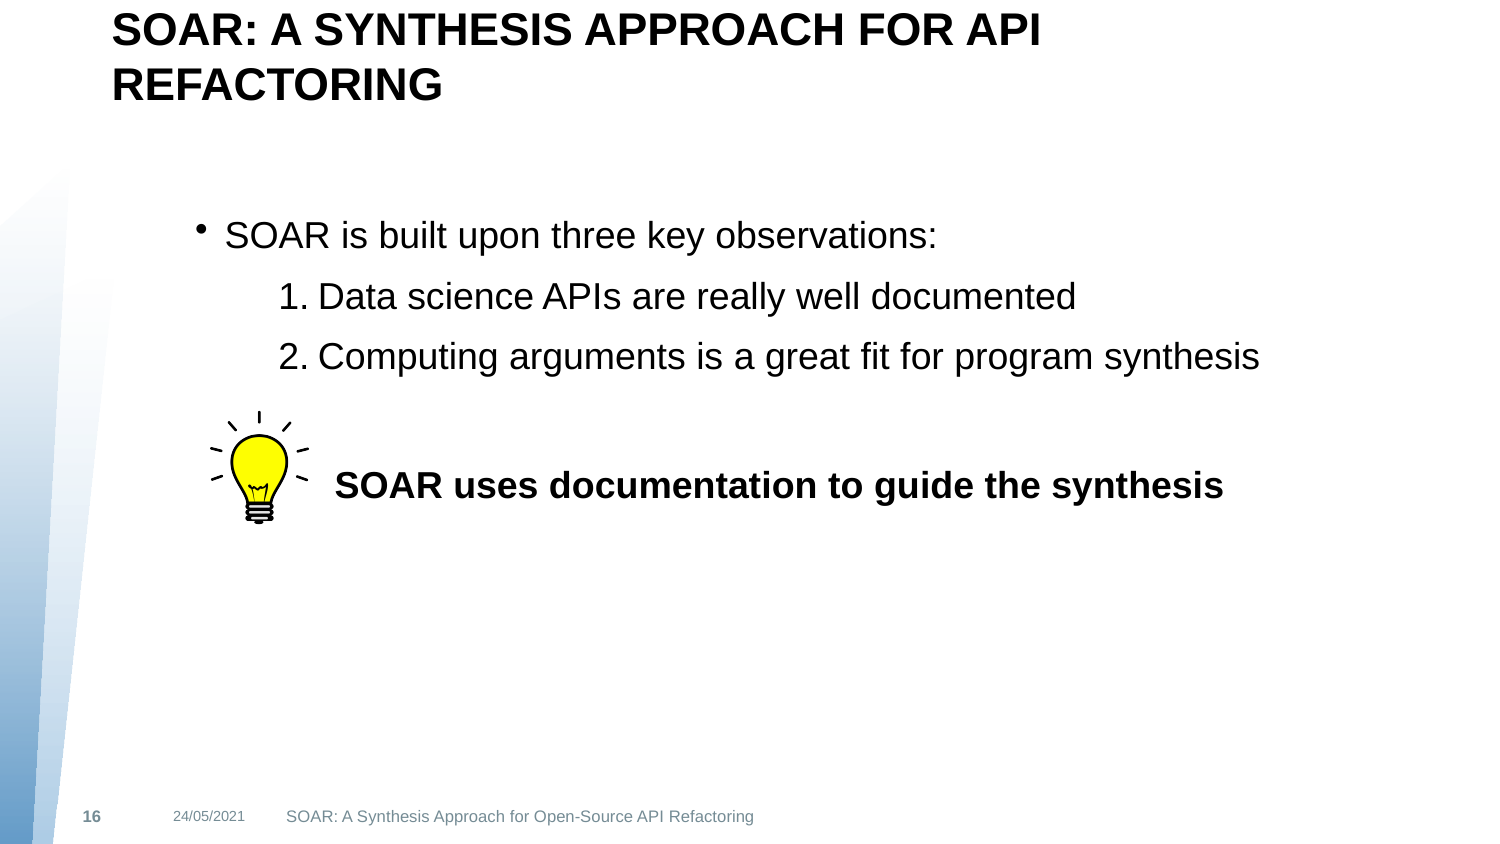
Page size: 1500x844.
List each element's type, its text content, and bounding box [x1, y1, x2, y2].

text_box SOAR is built upon three key observations: Data science APIs are really well documented Computing arguments is a great fit for program synthesis [187, 177, 1396, 385]
text_box 24/05/2021 [132, 806, 287, 825]
title SOAR: A Synthesis Approach for API Refactoring [96, 0, 1275, 125]
slide_number 16 [81, 804, 103, 827]
text_box SOAR uses documentation to guide the synthesis [337, 449, 1252, 514]
text_box SOAR: A Synthesis Approach for Open-Source API Refactoring [286, 805, 925, 826]
picture [181, 390, 337, 545]
